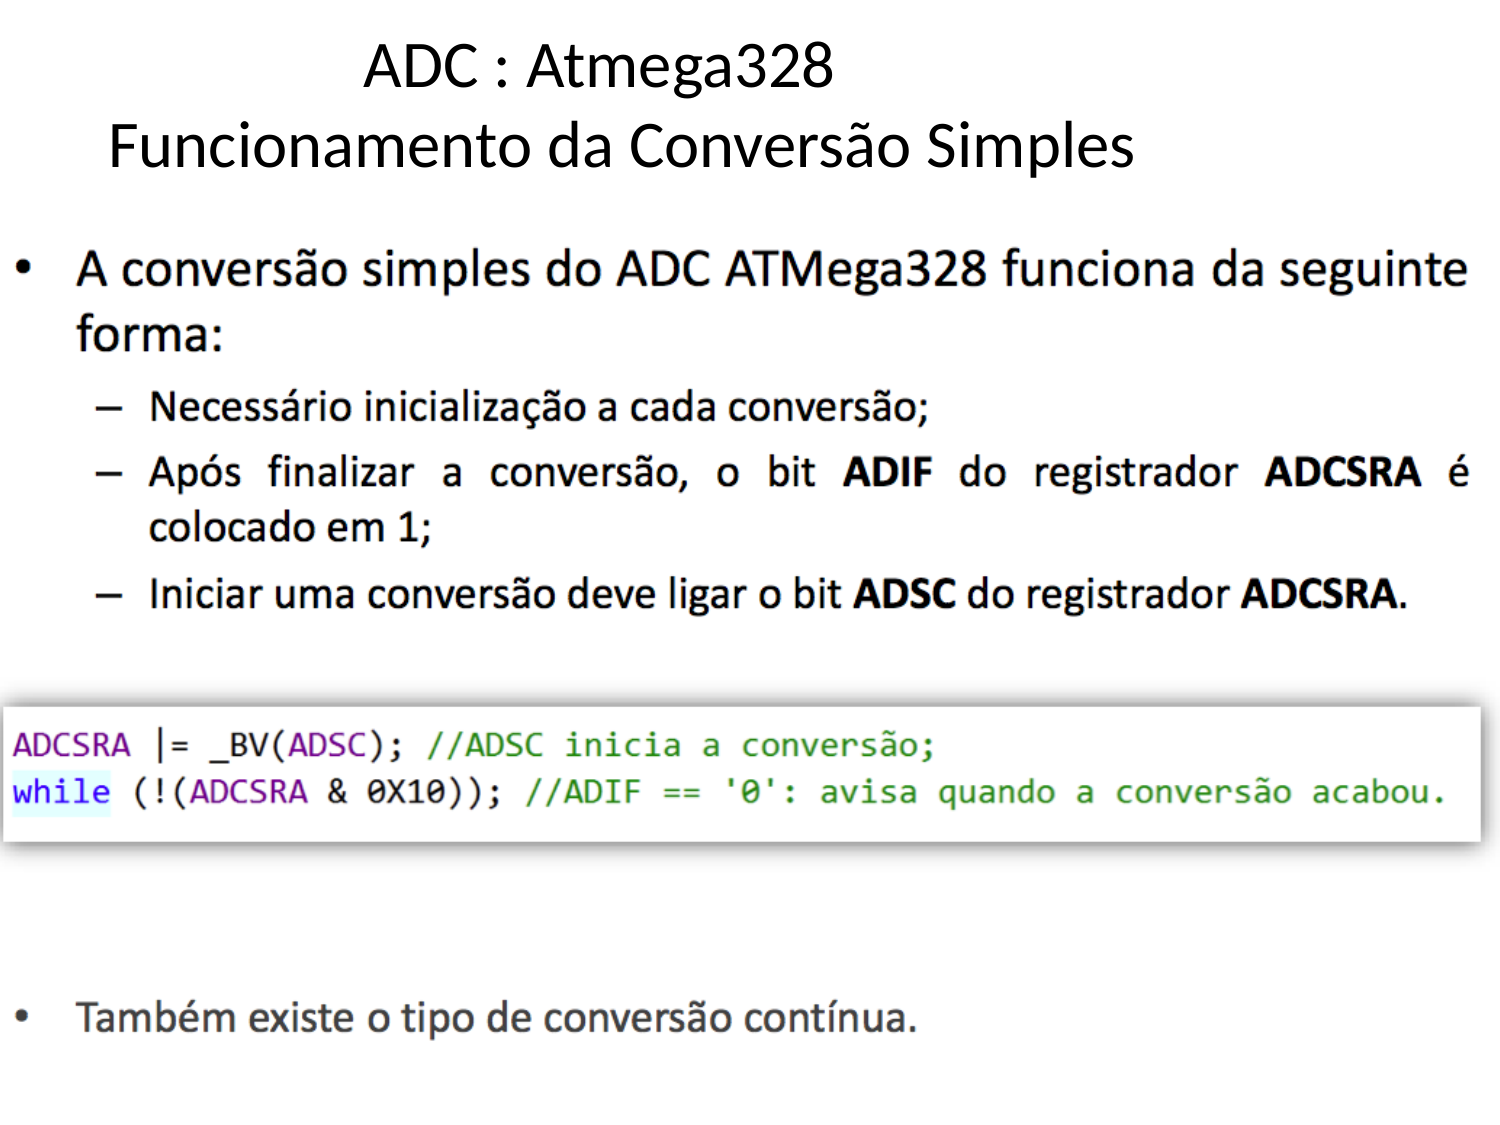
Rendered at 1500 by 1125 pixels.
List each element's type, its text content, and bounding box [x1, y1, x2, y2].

text_box ADC : Atmega328 Funcionamento da Conversão Simples [93, 13, 1152, 189]
picture [0, 218, 1500, 1125]
